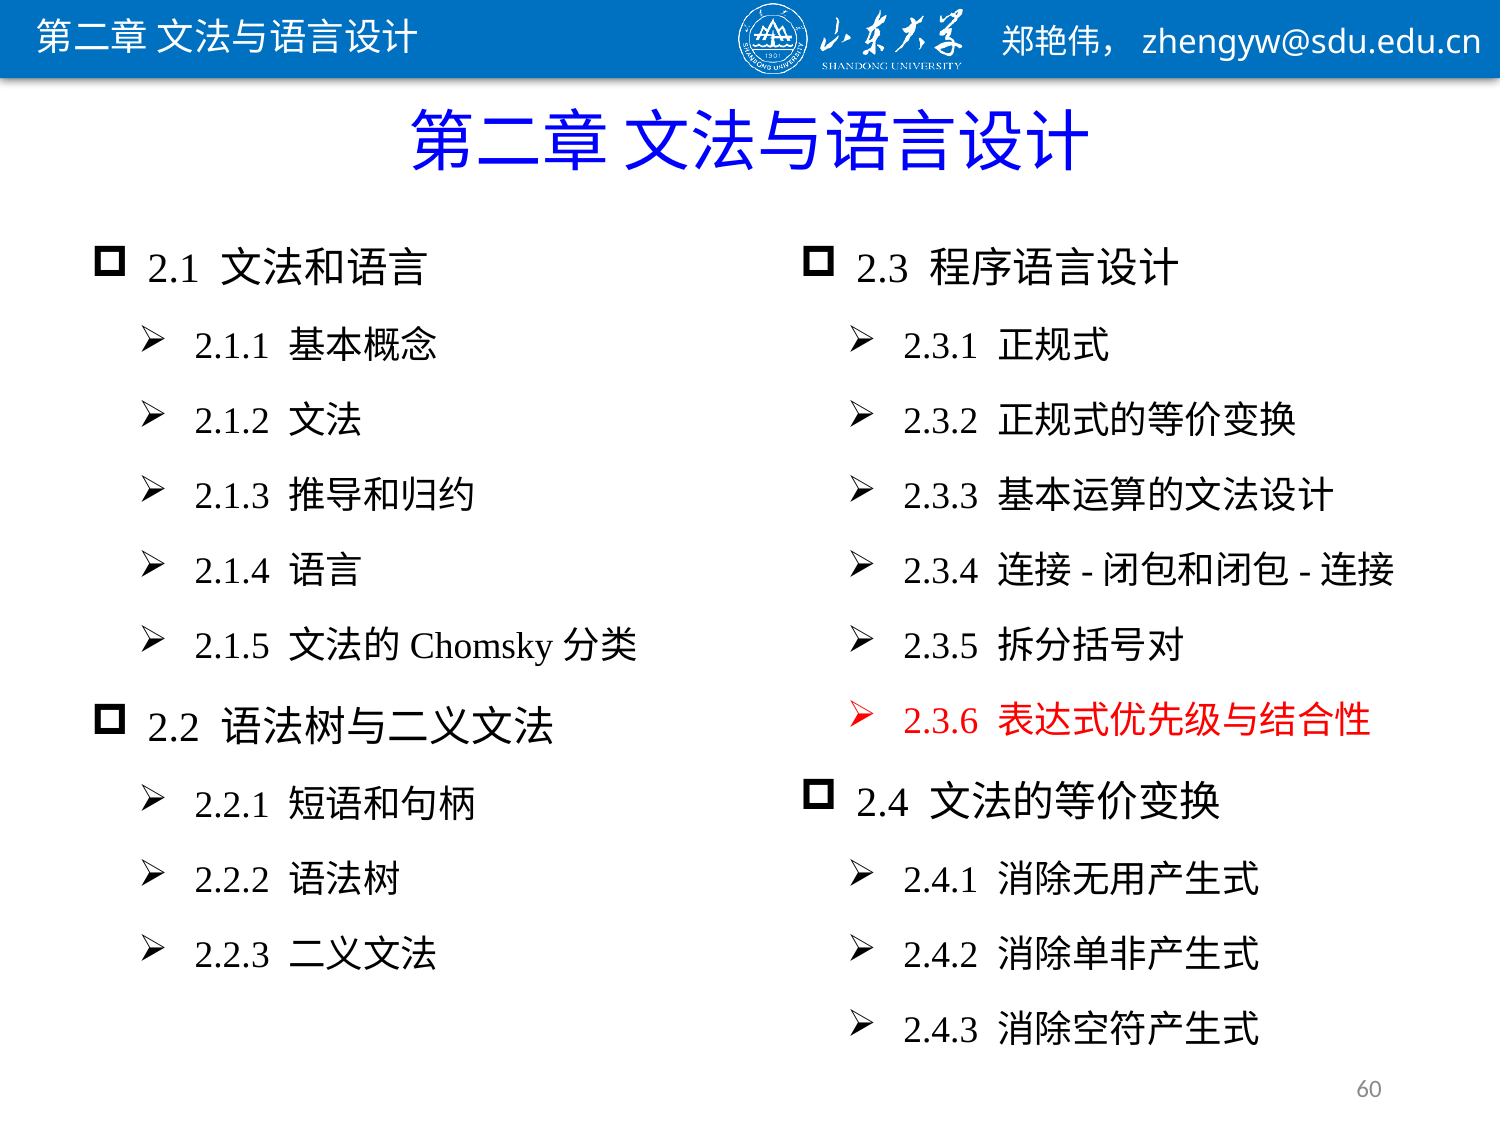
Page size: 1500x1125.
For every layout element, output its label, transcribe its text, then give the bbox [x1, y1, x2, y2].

text_box 2.3 程序语言设计 2.3.1 正规式 2.3.2 正规式的等价变换 2.3.3 基本运算的文法设计 2.3.4 连接-闭包和闭包-连接 2.3.5 拆分括号对 2.3.6 表达式优先级与结合性 2.4 文法的等价变换 2.4.1 消除无用产生式 2.4.2 消除单非产生式 2.4.3 消除空符产生式 [785, 208, 1412, 1057]
text_box 2.1 文法和语言 2.1.1 基本概念 2.1.2 文法 2.1.3 推导和归约 2.1.4 语言 2.1.5 文法的Chomsky分类 2.2 语法树与二义文法 2.2.1 短语和句柄 2.2.2 语法树 2.2.3 二义文法 [76, 208, 703, 982]
picture [738, 3, 963, 74]
text_box 第二章 文法与语言设计 [21, 5, 435, 66]
slide_number 60 [1059, 1057, 1397, 1118]
text_box 第二章 文法与语言设计 [0, 91, 1500, 187]
